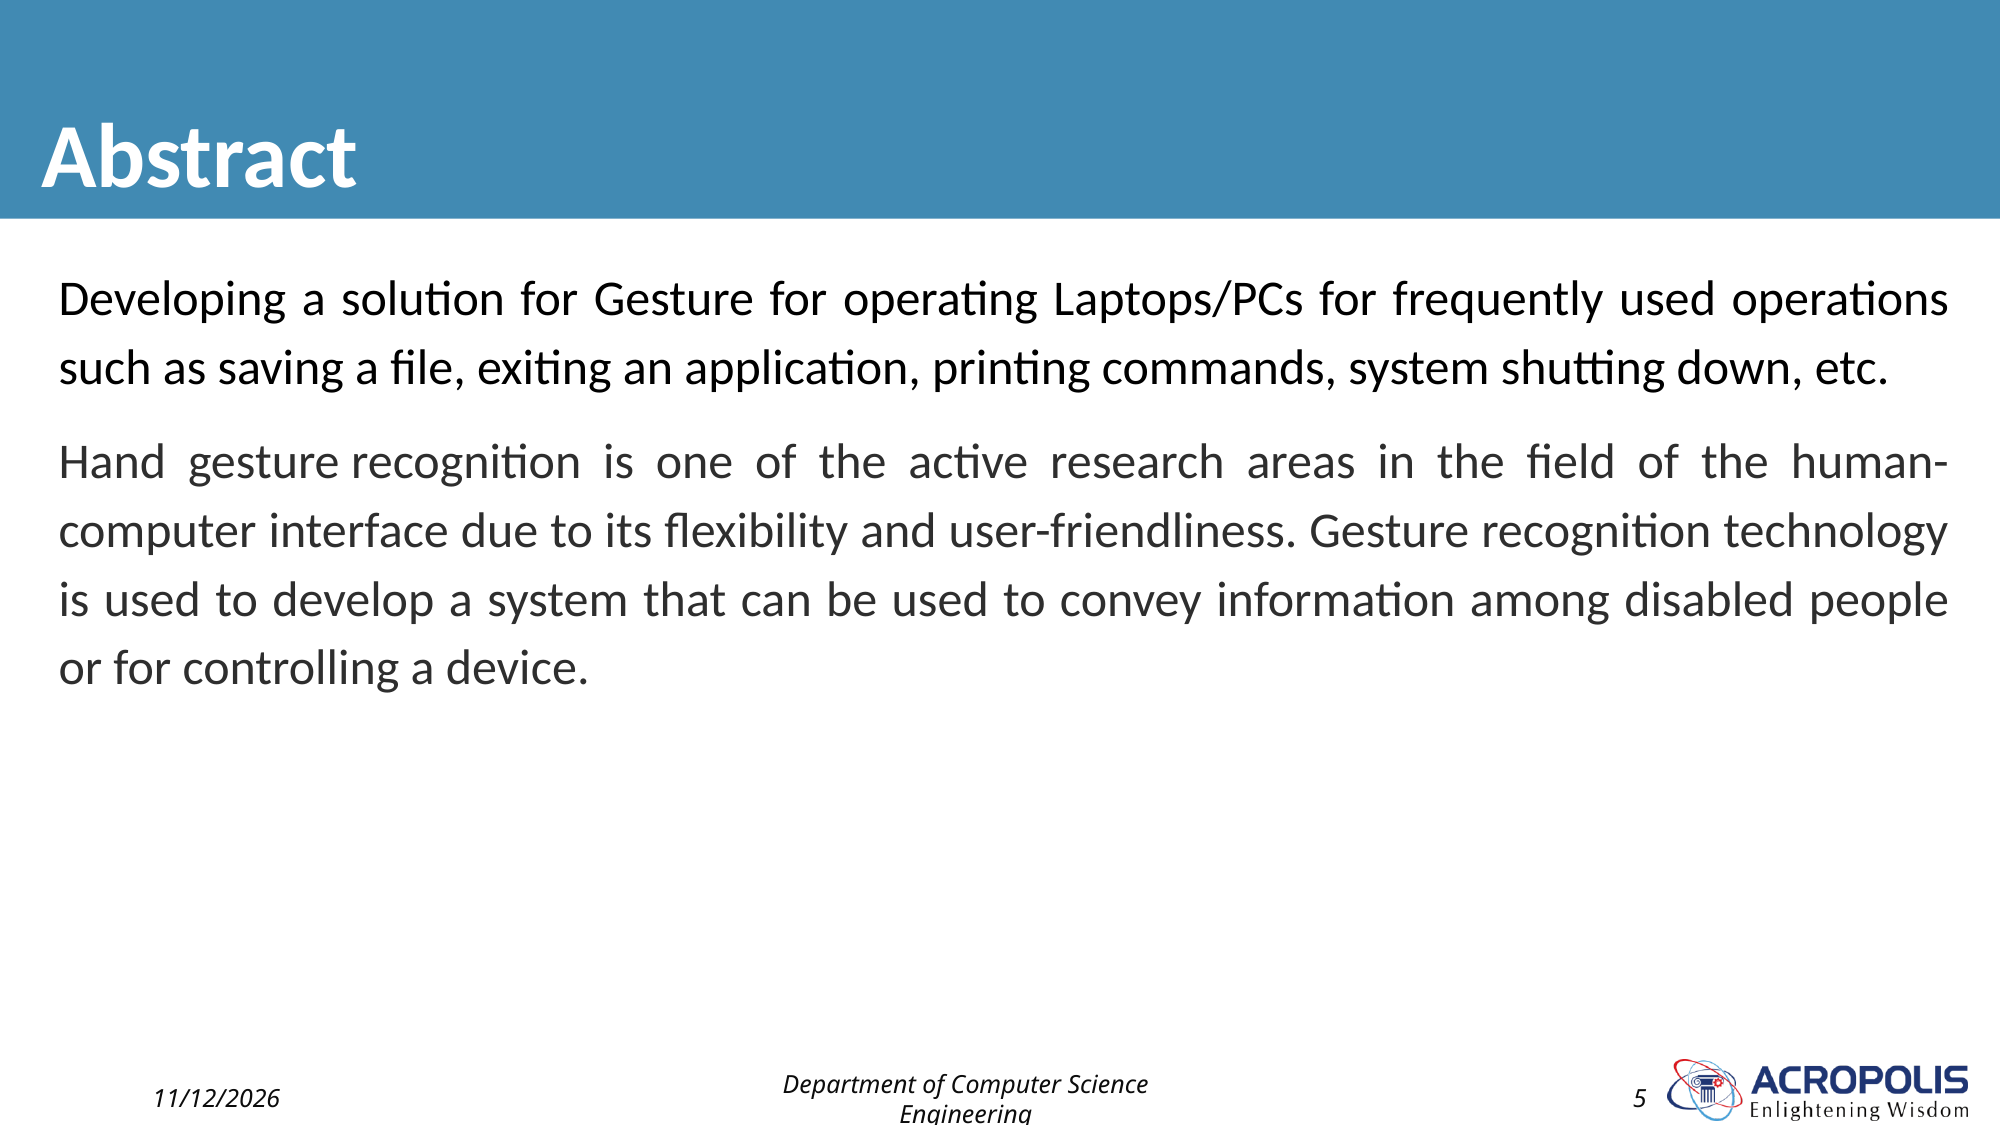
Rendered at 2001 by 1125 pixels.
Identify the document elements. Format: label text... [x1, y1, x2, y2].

footer Department of Computer Science Engineering [703, 1076, 1229, 1122]
list Developing a solution for Gesture for operating Laptops/PCs for frequently used operations such as saving a file, exiting an application, printing commands, system shutting down, etc. Hand gesture recognition is one of the active research areas in the field of the human-computer interface due to its flexibility and user-friendliness. Gesture recognition technology is used to develop a system that can be used to convey information among disabled people or for controlling a device. [43, 248, 1965, 1059]
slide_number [137, 1076, 663, 1122]
picture [1667, 1059, 1968, 1121]
title Abstract [26, 0, 1974, 214]
slide_number 5 [1436, 1076, 1662, 1122]
